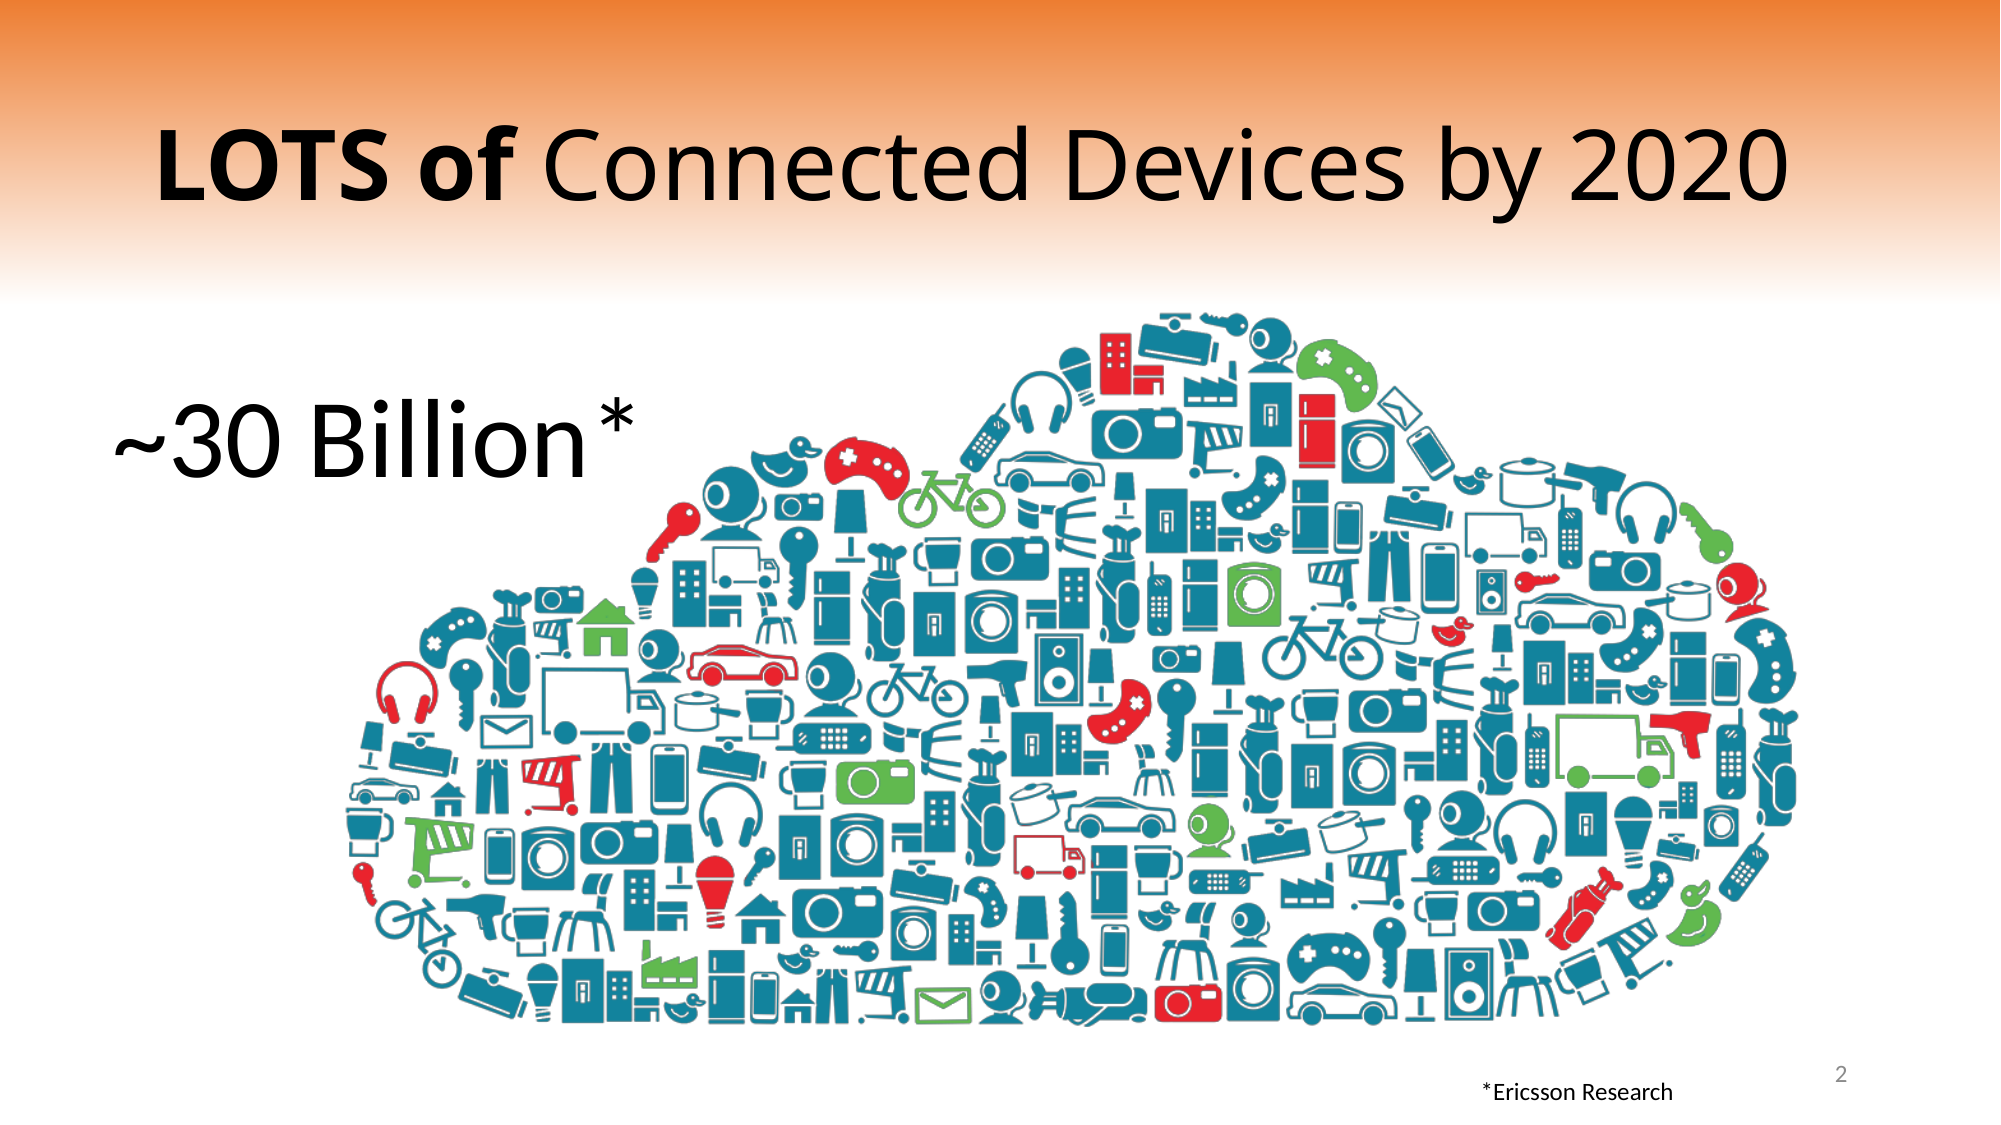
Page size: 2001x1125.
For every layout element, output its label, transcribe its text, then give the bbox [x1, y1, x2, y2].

title LOTS of Connected Devices by 2020 [137, 59, 1863, 278]
text_box *Ericsson Research [1465, 1067, 1690, 1113]
text_box ~30 Billion* [97, 357, 297, 508]
picture [297, 283, 1829, 1050]
slide_number 2 [1412, 1042, 1863, 1103]
